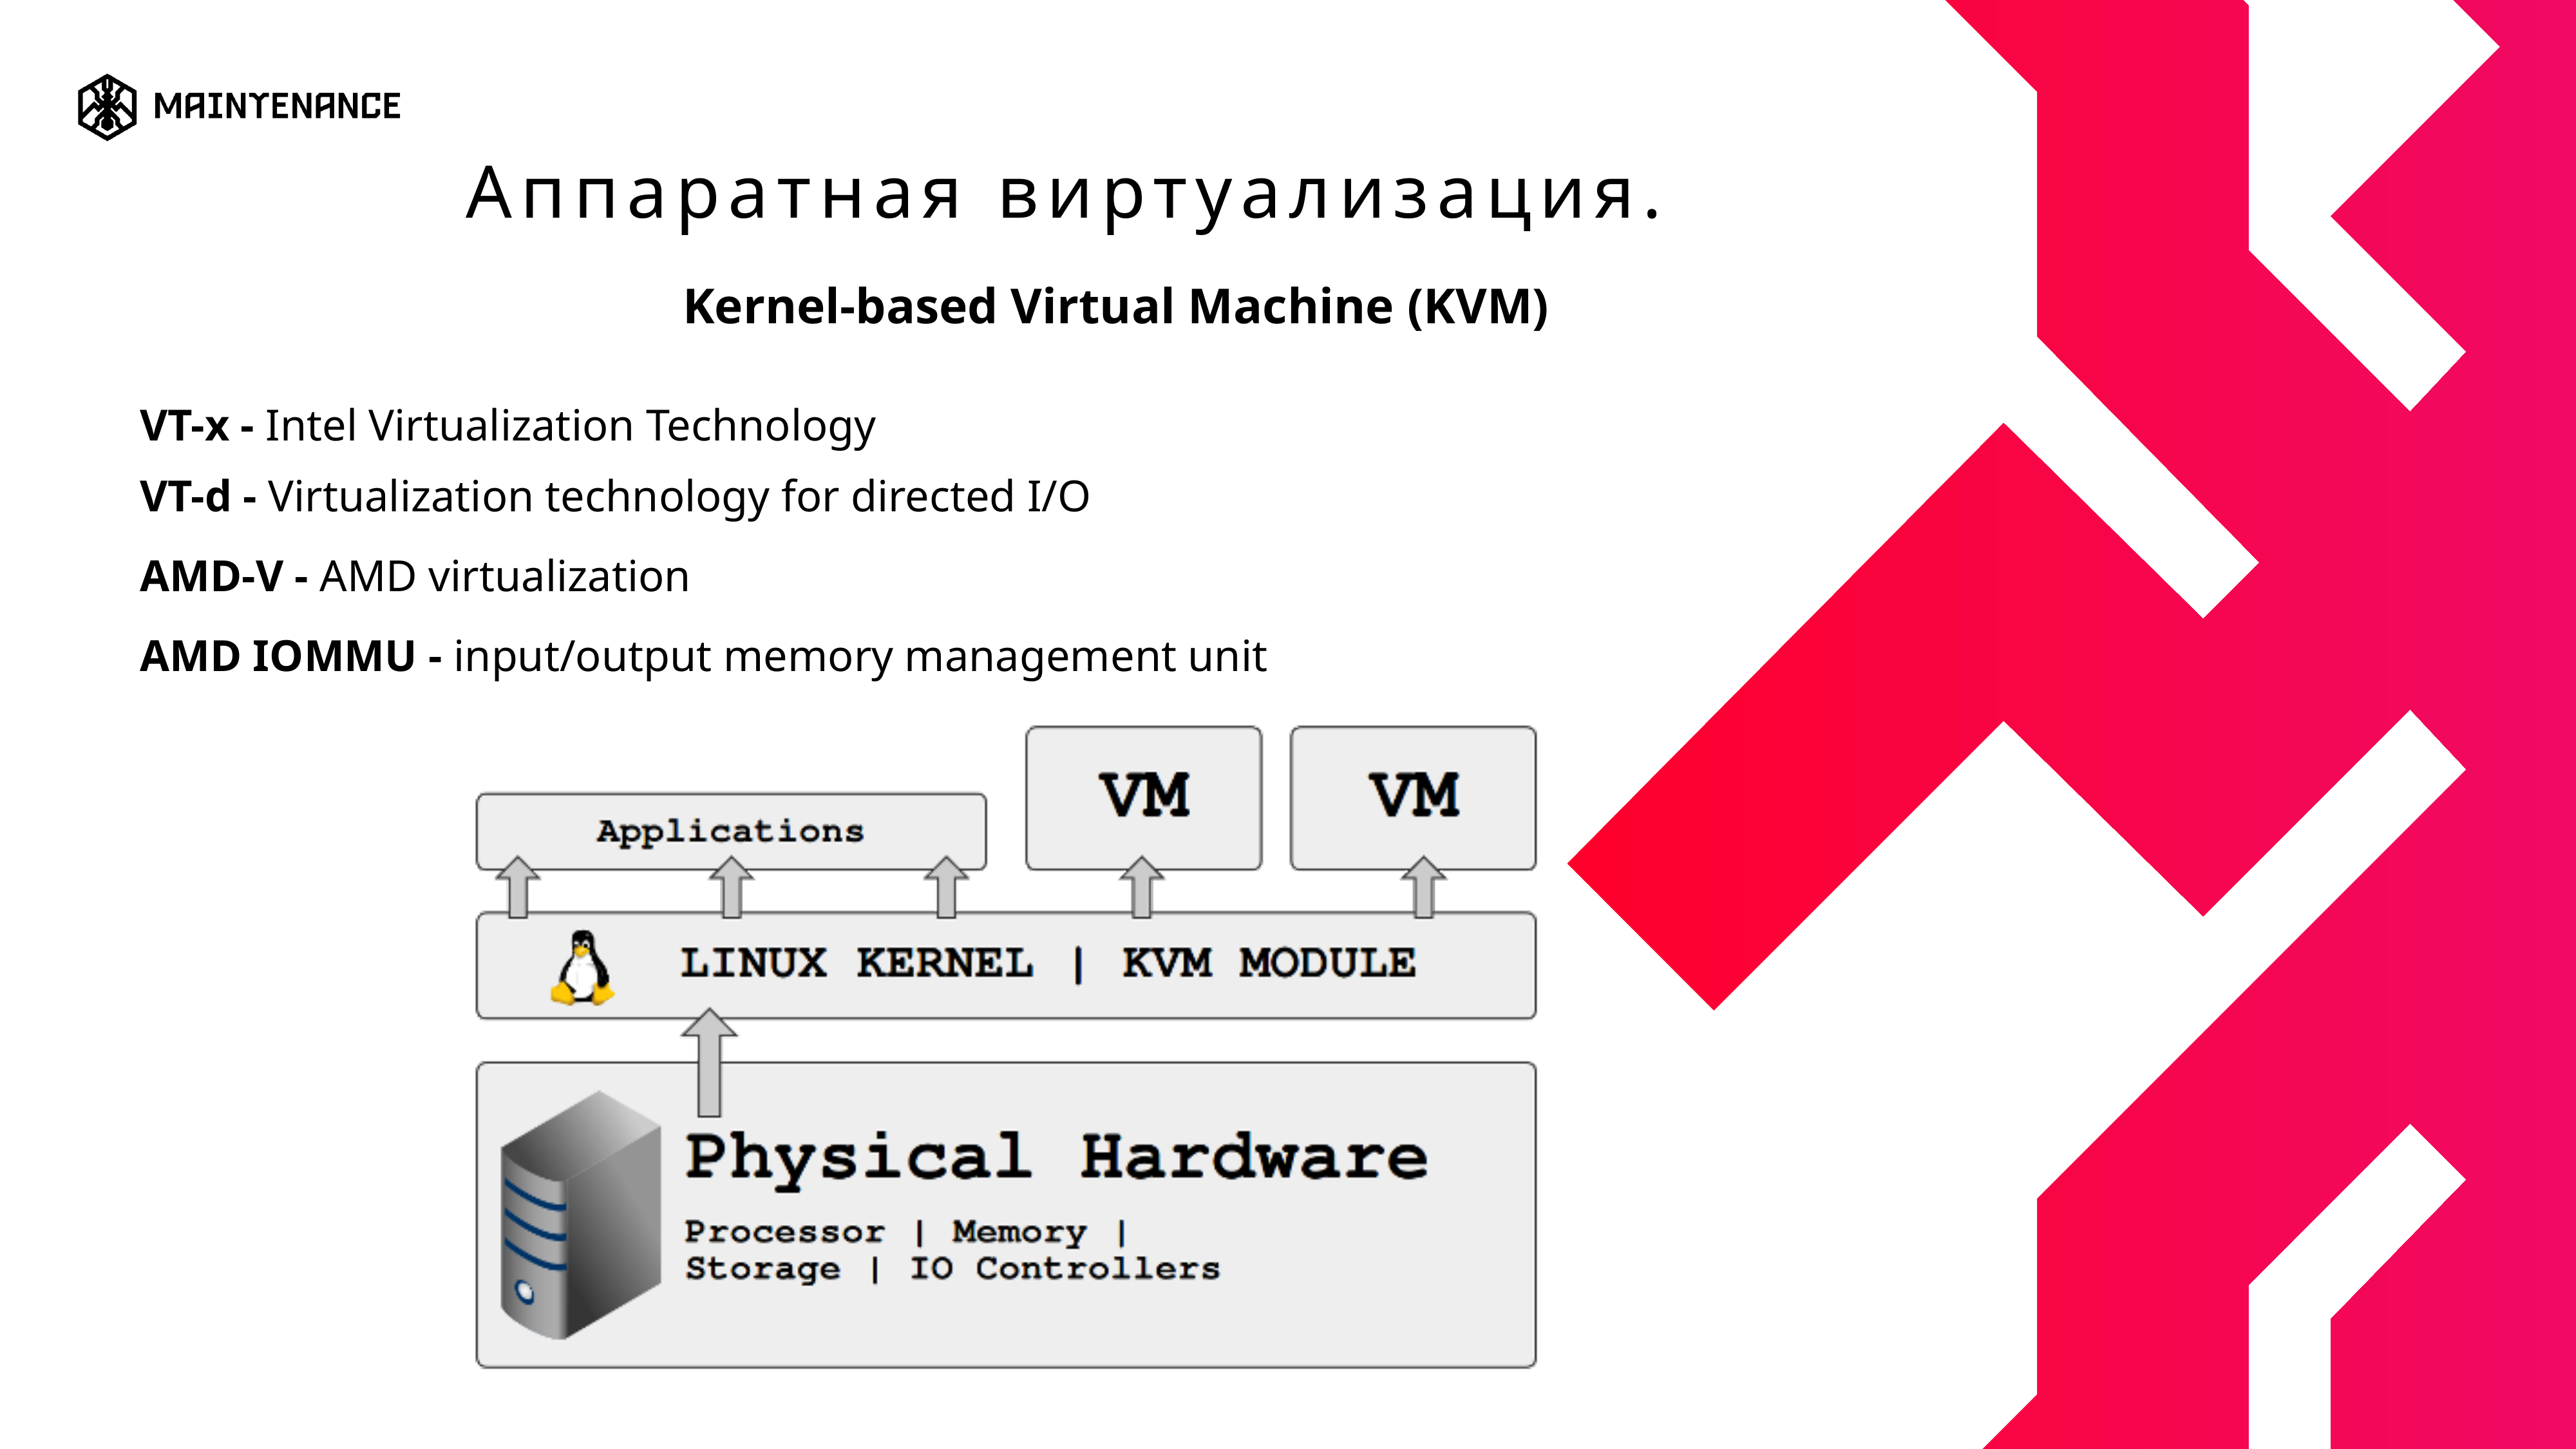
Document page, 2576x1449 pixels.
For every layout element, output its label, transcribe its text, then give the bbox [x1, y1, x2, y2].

text_box AMD-V - AMD virtualization [140, 548, 2092, 600]
text_box AMD IOMMU - input/output memory management unit [140, 629, 2092, 681]
text_box VT-x - Intel Virtualization Technology [140, 398, 2092, 450]
picture [432, 680, 1589, 1408]
list Kernel-based Virtual Machine (KVM) [140, 275, 2092, 334]
text_box VT-d - Virtualization technology for directed I/O [140, 468, 2092, 520]
list Аппаратная виртуализация. [229, 146, 1902, 234]
picture [53, 48, 425, 166]
